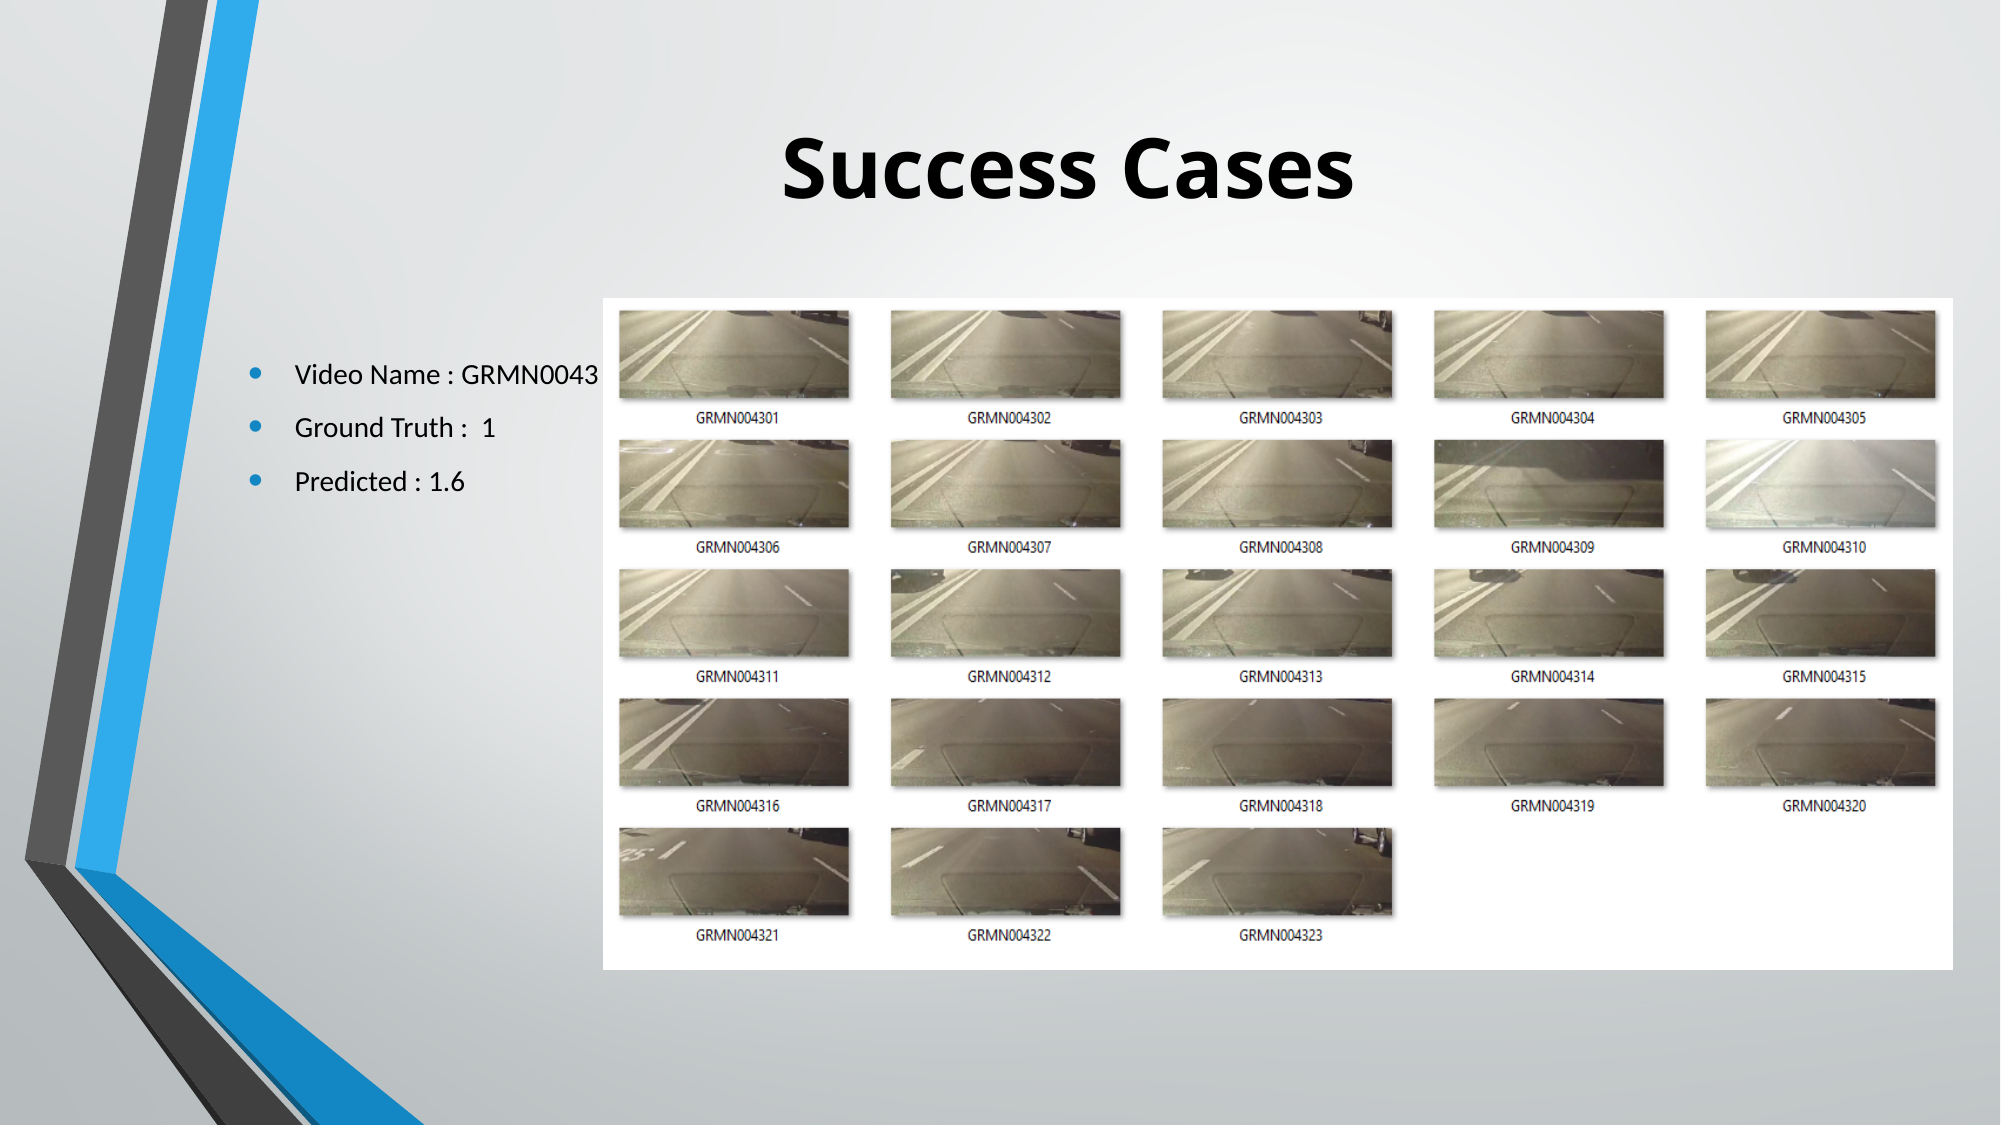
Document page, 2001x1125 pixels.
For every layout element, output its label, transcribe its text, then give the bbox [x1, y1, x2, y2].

list Video Name : GRMN0043 Ground Truth : 1 Predicted : 1.6 [233, 230, 1808, 996]
picture [603, 298, 1953, 970]
title Success Cases [490, 72, 1626, 230]
